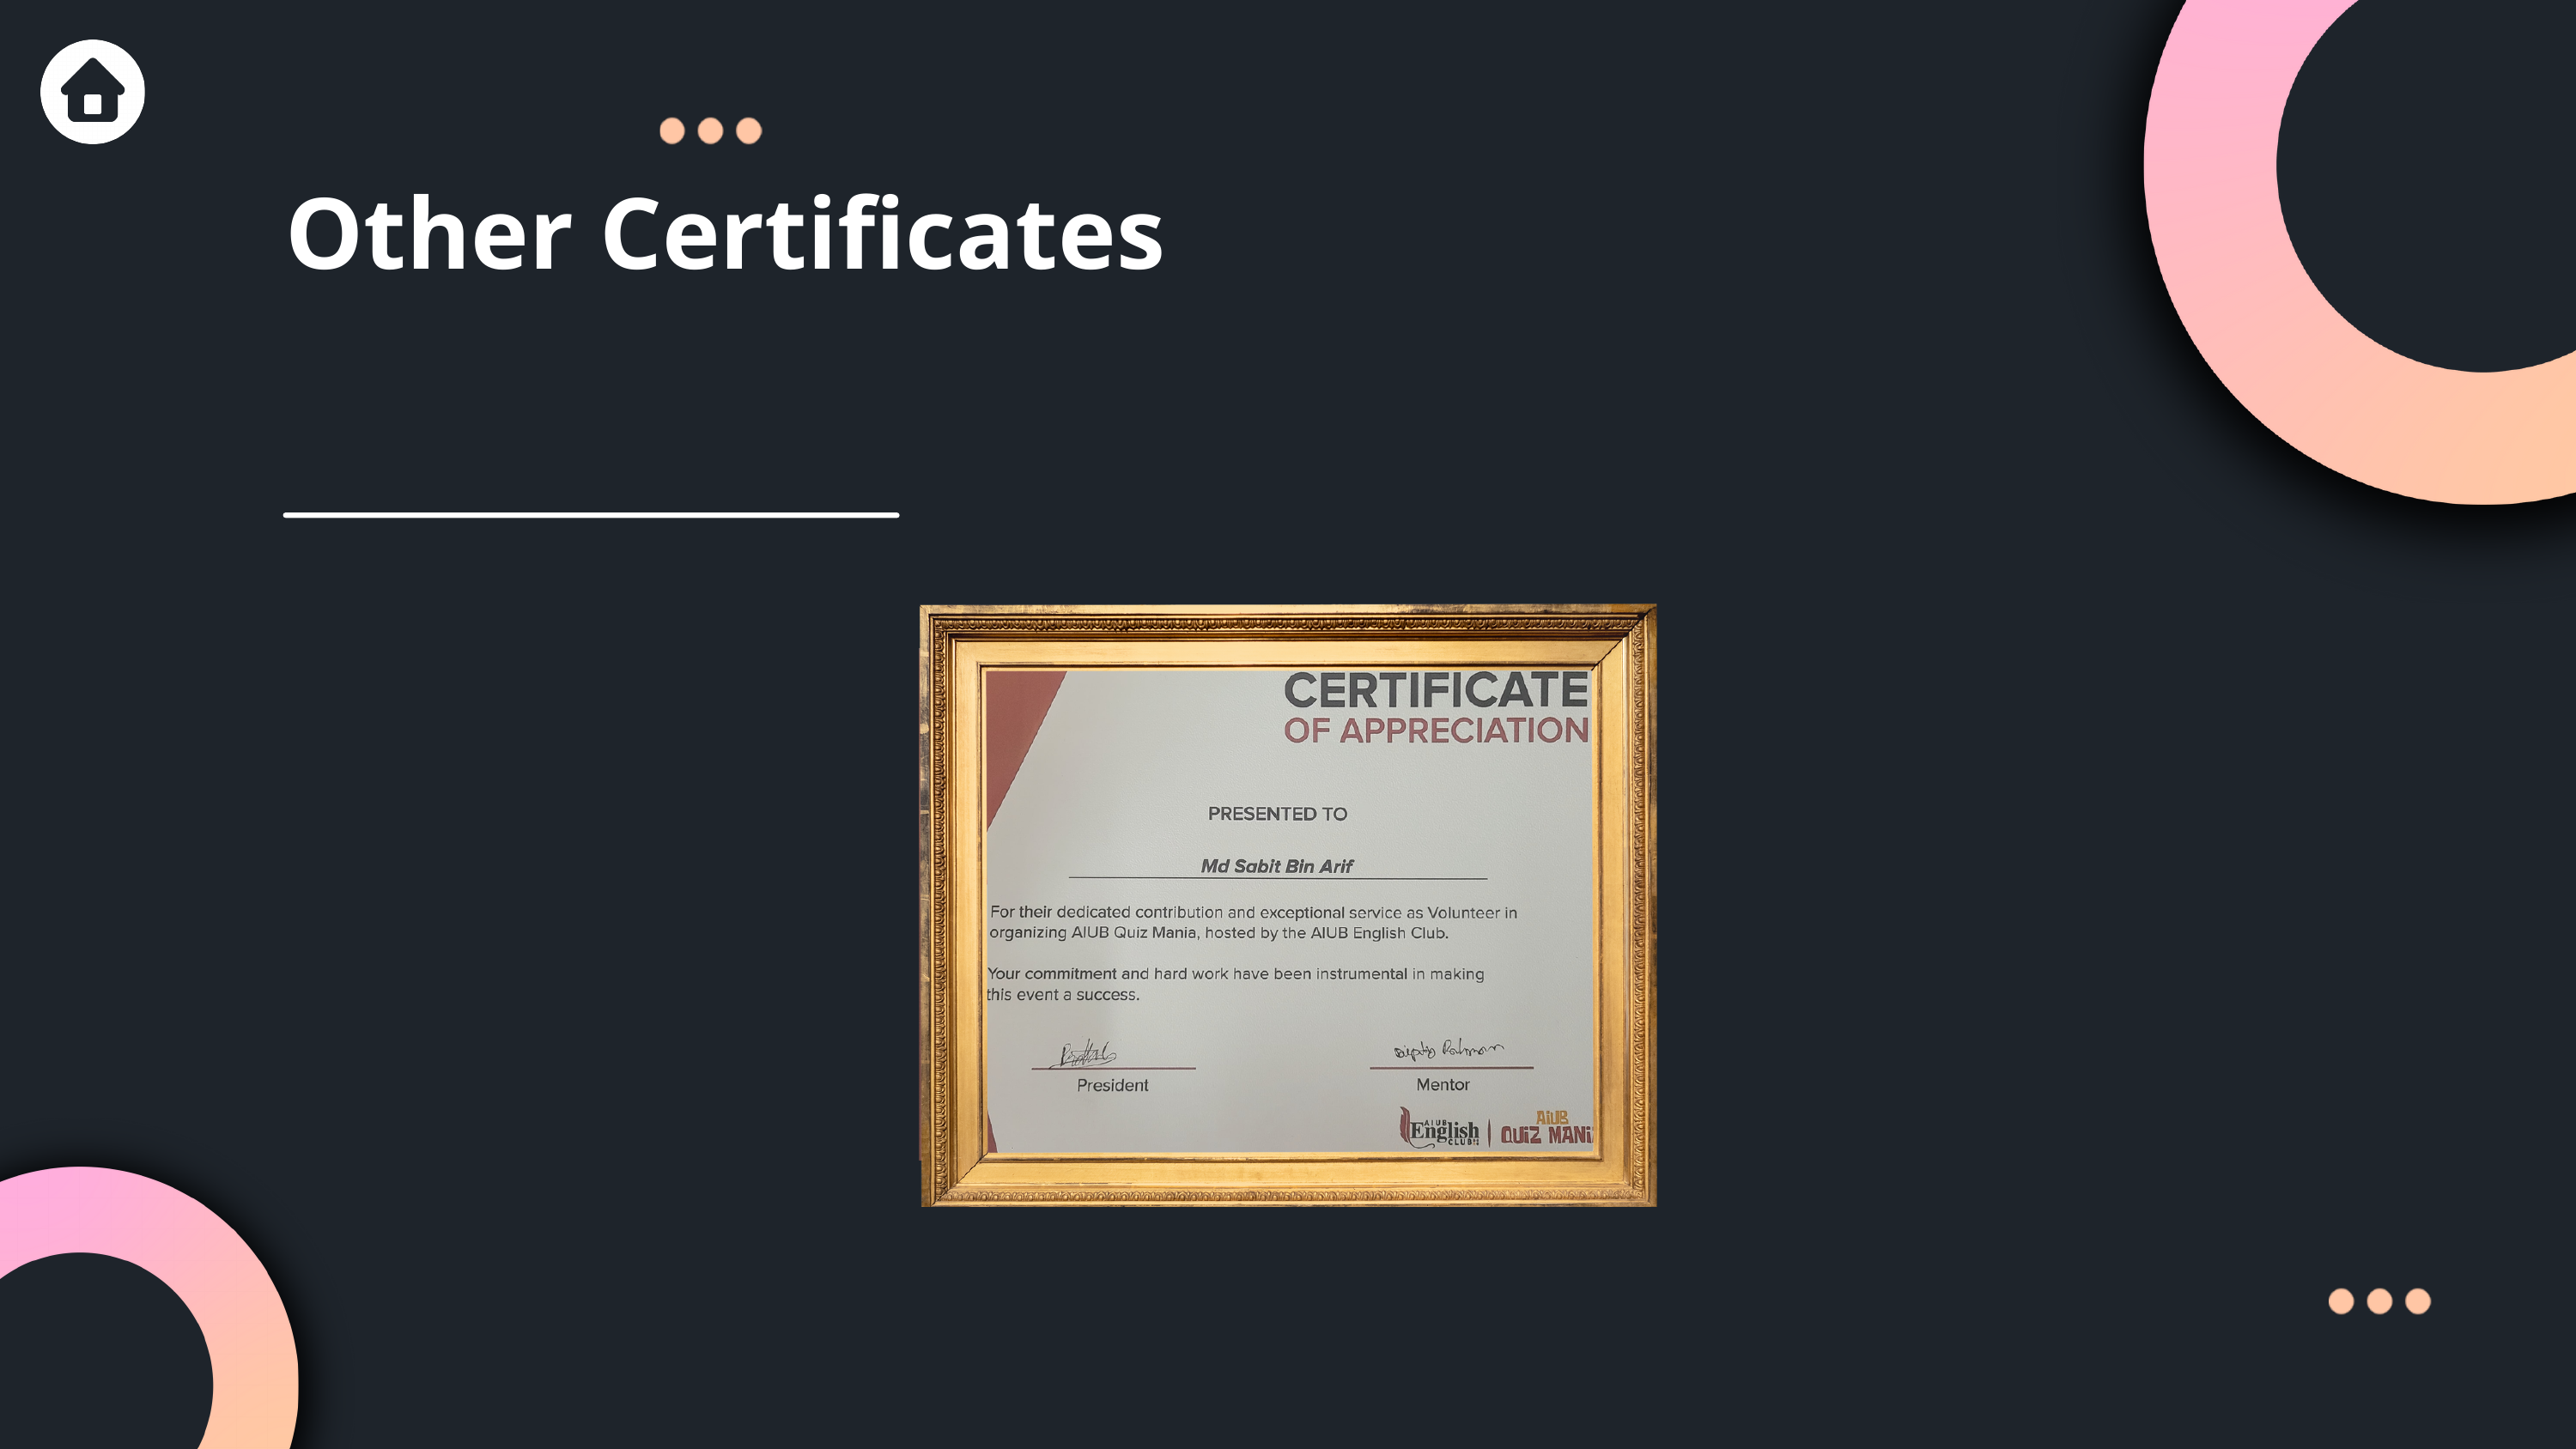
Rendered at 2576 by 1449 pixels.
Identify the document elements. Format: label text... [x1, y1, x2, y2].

text_box [0, 1118, 355, 1449]
text_box [2143, 0, 2576, 505]
text_box [2056, 0, 2576, 603]
text_box [39, 39, 145, 145]
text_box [918, 603, 1657, 1207]
text_box Other Certificates [285, 150, 1176, 289]
text_box [2329, 1287, 2432, 1321]
text_box [659, 117, 762, 150]
text_box [0, 1167, 299, 1449]
